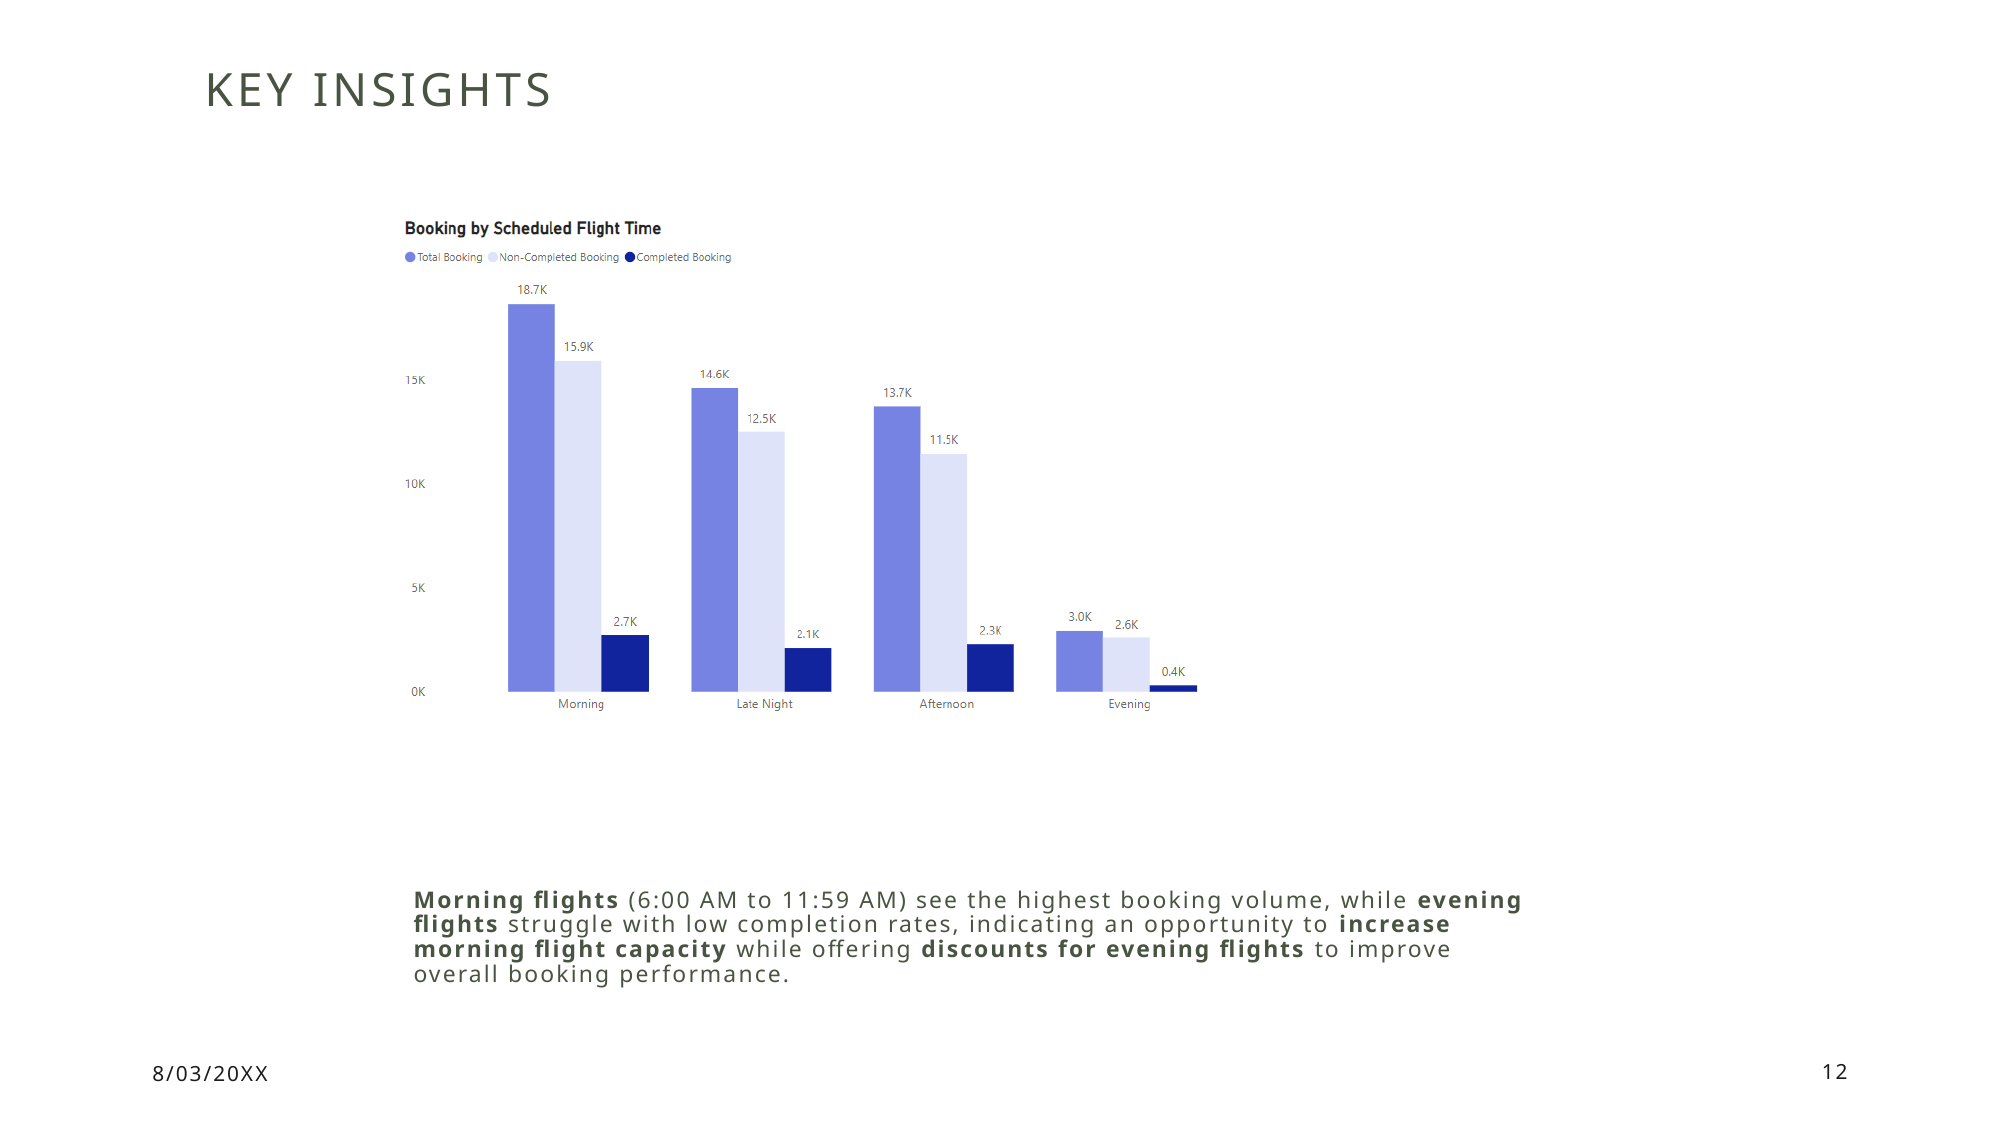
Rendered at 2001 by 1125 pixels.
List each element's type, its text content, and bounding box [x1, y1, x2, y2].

slide_number 12 [1412, 1042, 1863, 1103]
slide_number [137, 1042, 588, 1103]
title Key Insights [47, 38, 708, 145]
list Morning flights (6:00 AM to 11:59 AM) see the highest booking volume, while evening flights struggle with low completion rates, indicating an opportunity to increase morning flight capacity while offering discounts for evening flights to improve overall booking performance. [398, 832, 1552, 1043]
picture [351, 169, 1349, 842]
